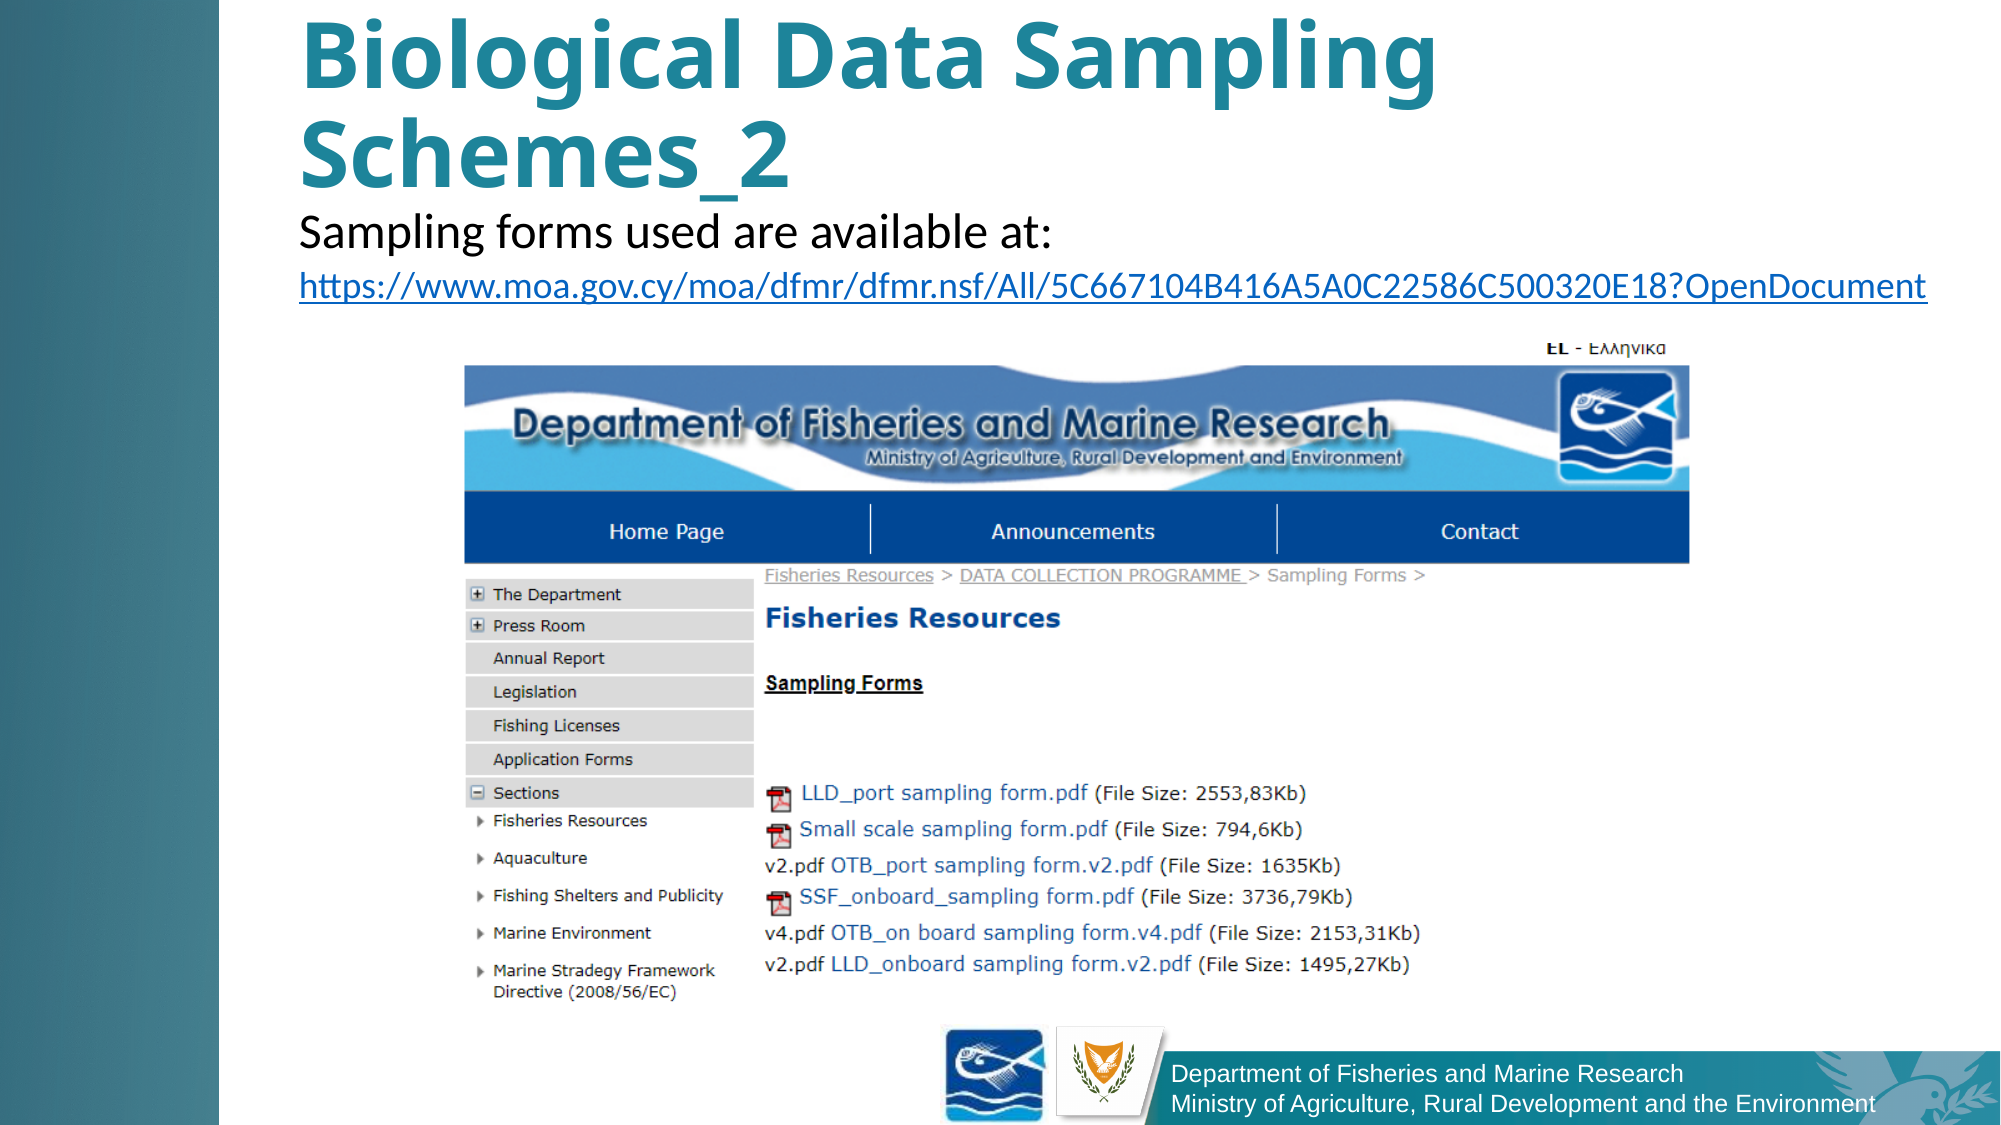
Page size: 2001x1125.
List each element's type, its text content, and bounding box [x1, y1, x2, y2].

text_box Sampling forms used are available at: https://www.moa.gov.cy/moa/dfmr/dfmr.nsf/All/5C667104B416A5A0C22586C500320E18?OpenDocument [284, 186, 1973, 314]
picture [0, 0, 219, 1125]
picture [406, 343, 2001, 1125]
title Biological Data Sampling Schemes_2 [284, 0, 1863, 186]
